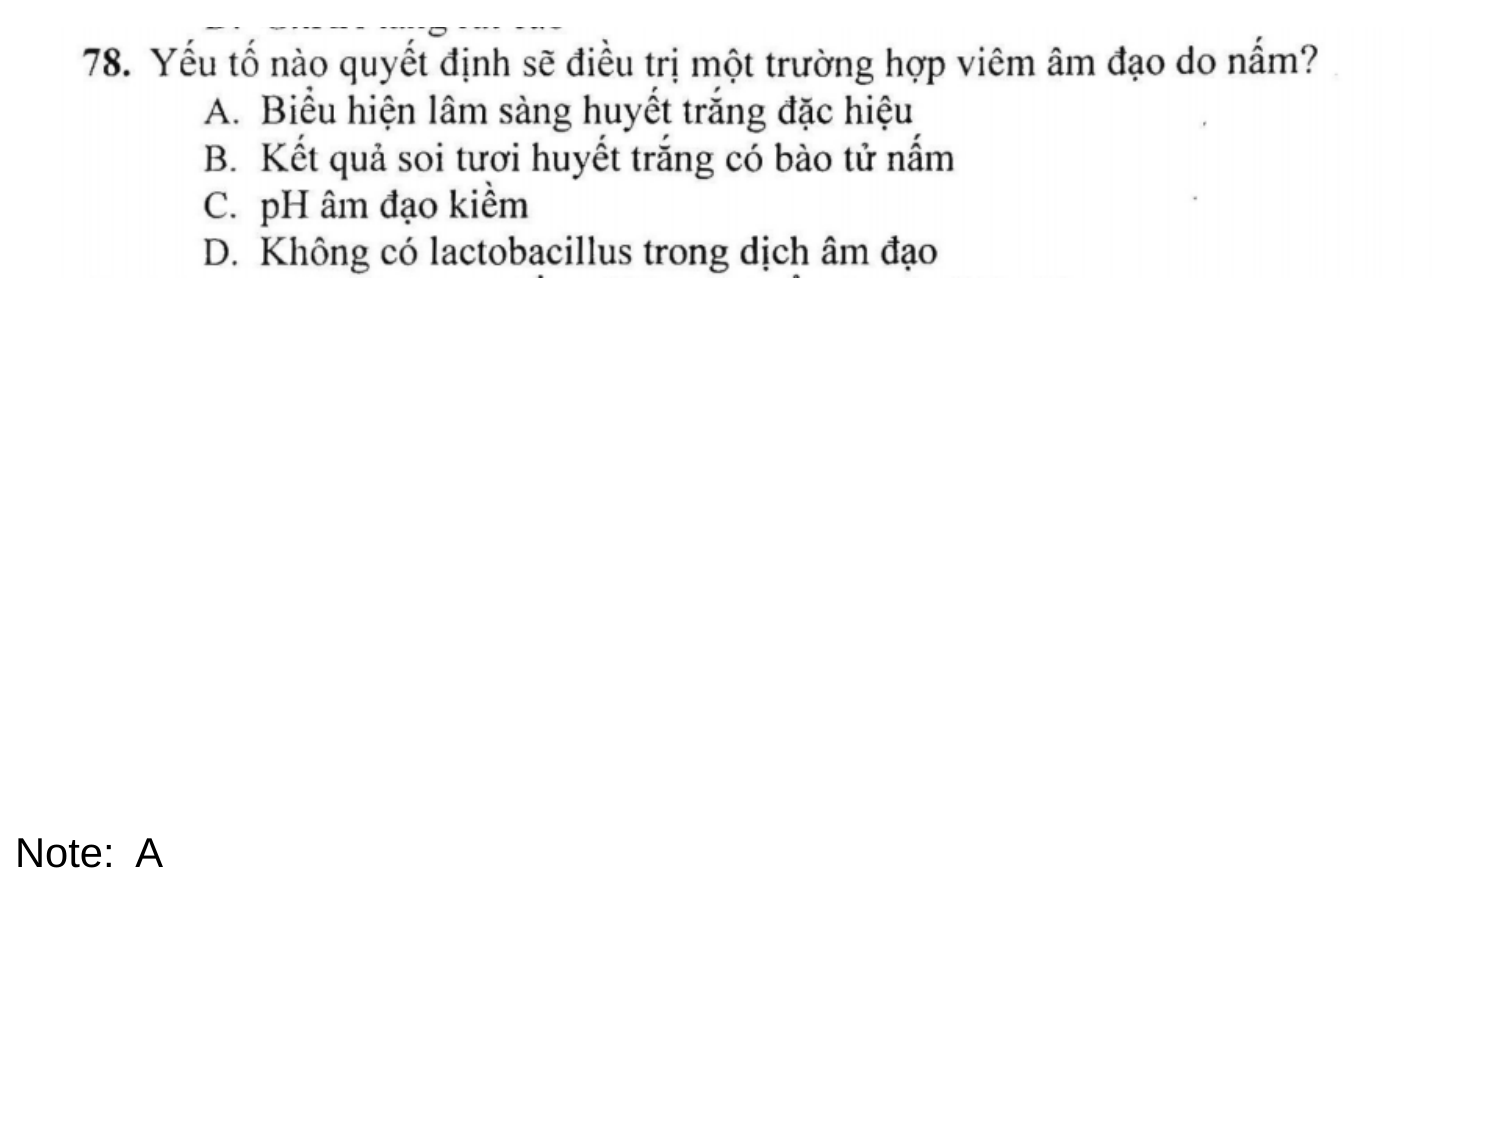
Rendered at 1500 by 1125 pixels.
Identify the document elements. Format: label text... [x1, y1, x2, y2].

picture [43, 27, 1457, 278]
subtitle Note: A [0, 823, 1500, 1125]
